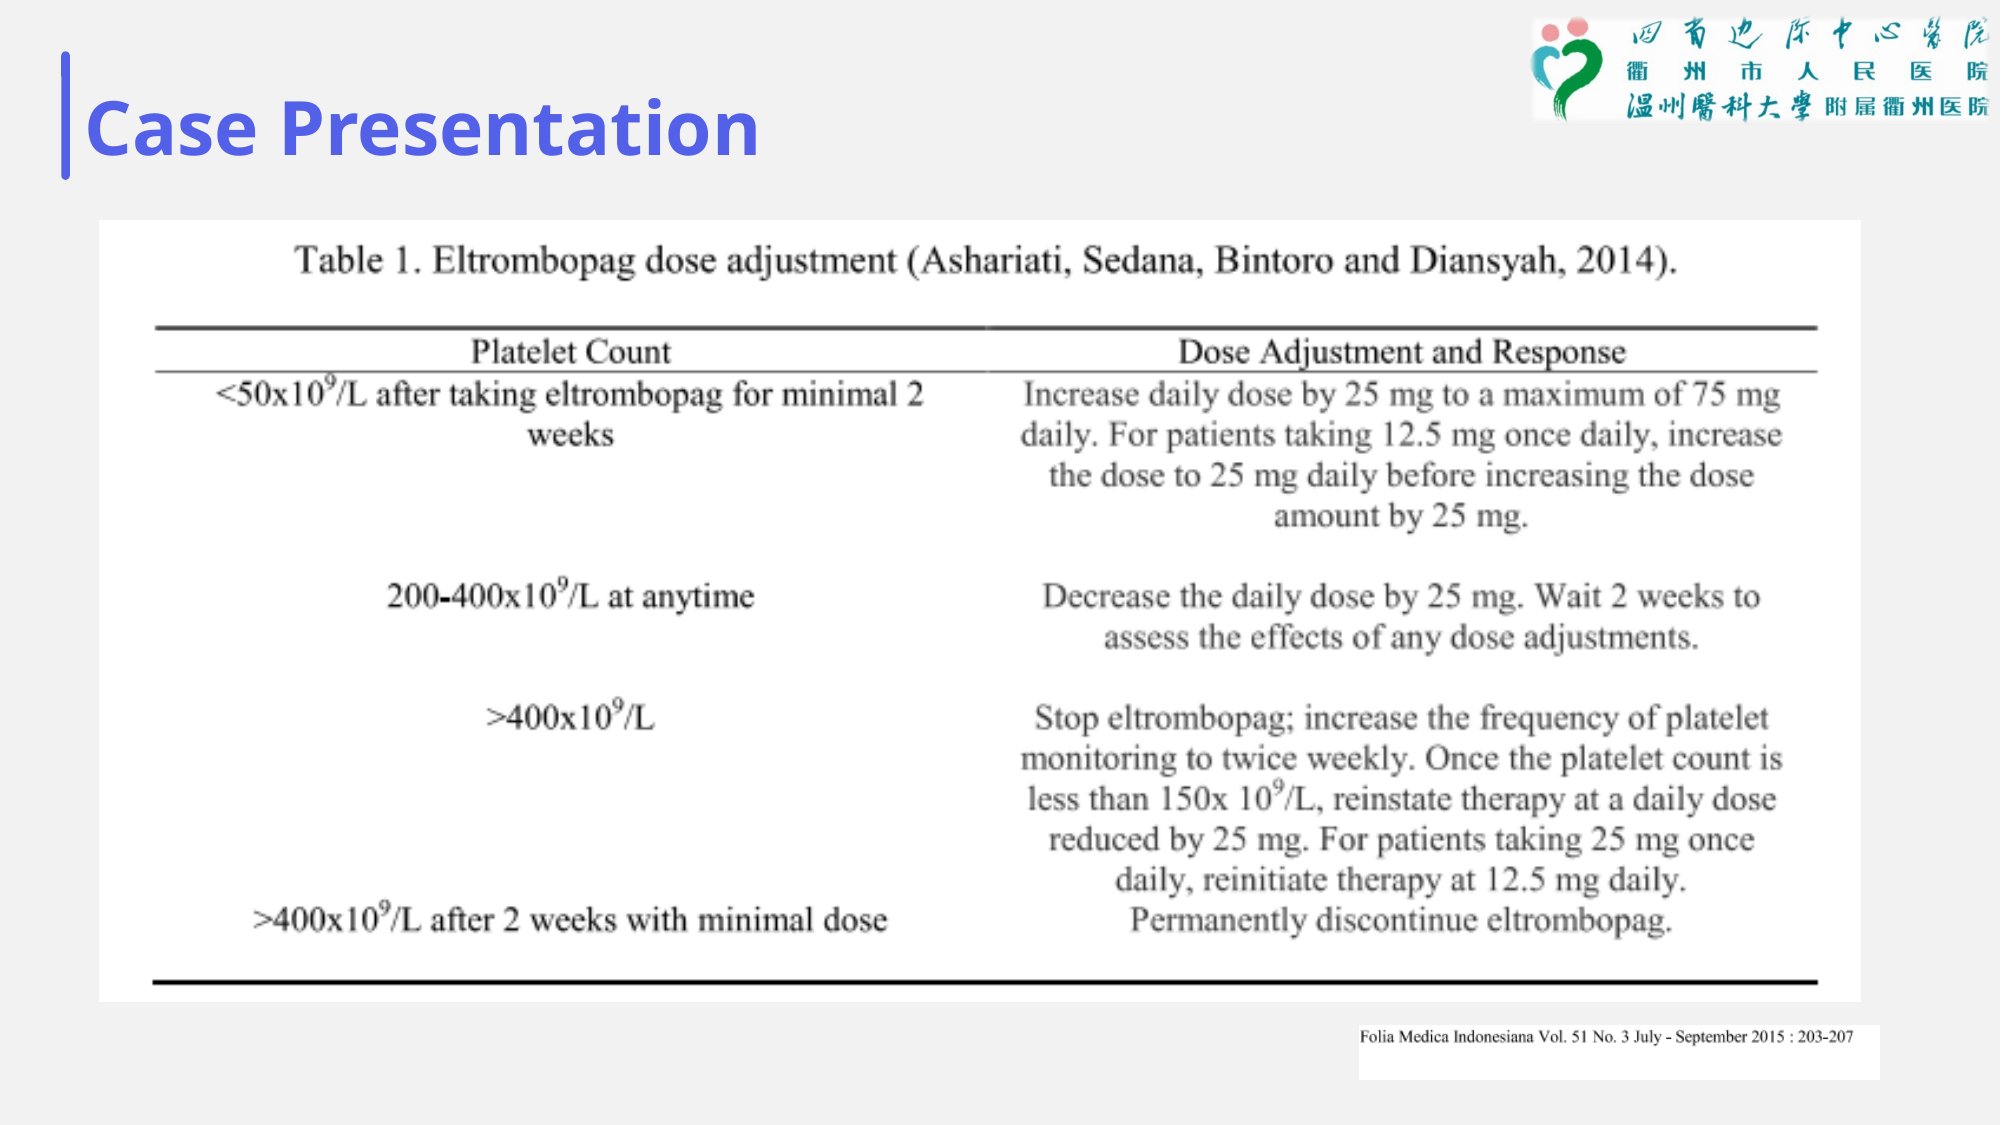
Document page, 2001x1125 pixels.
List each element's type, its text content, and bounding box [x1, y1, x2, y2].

picture [1528, 14, 1991, 125]
picture [99, 220, 1861, 1002]
text_box [60, 50, 71, 181]
text_box Case Presentation [69, 72, 829, 178]
picture [1359, 1025, 1880, 1080]
